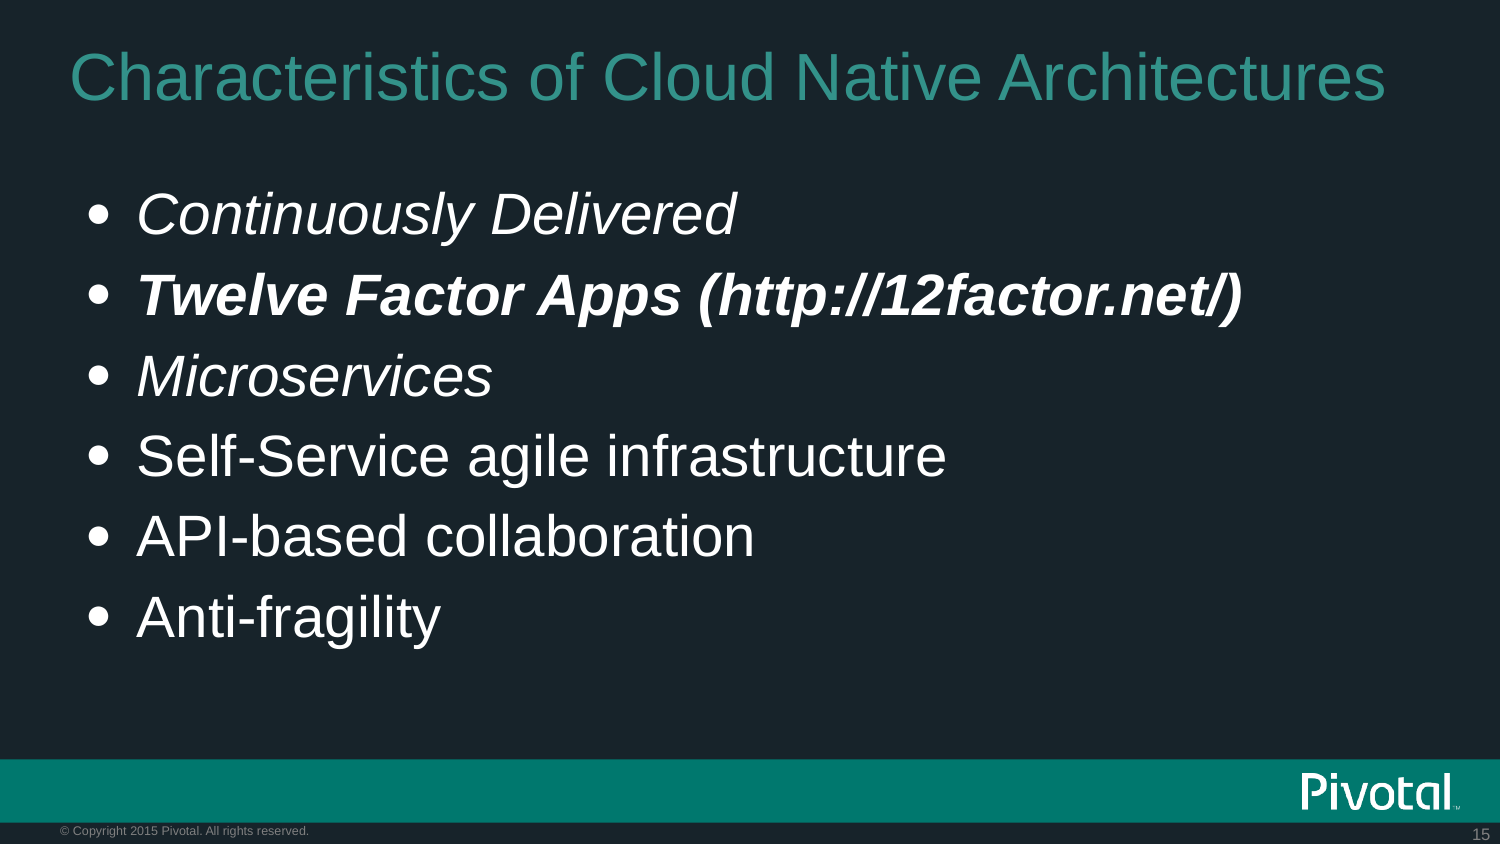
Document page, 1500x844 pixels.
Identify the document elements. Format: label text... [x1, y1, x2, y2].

title Characteristics of Cloud Native Architectures [54, 27, 1435, 104]
picture [1302, 773, 1460, 810]
list Continuously Delivered Twelve Factor Apps (http://12factor.net/) Microservices Self-Service agile infrastructure API-based collaboration Anti-fragility [46, 151, 1469, 707]
